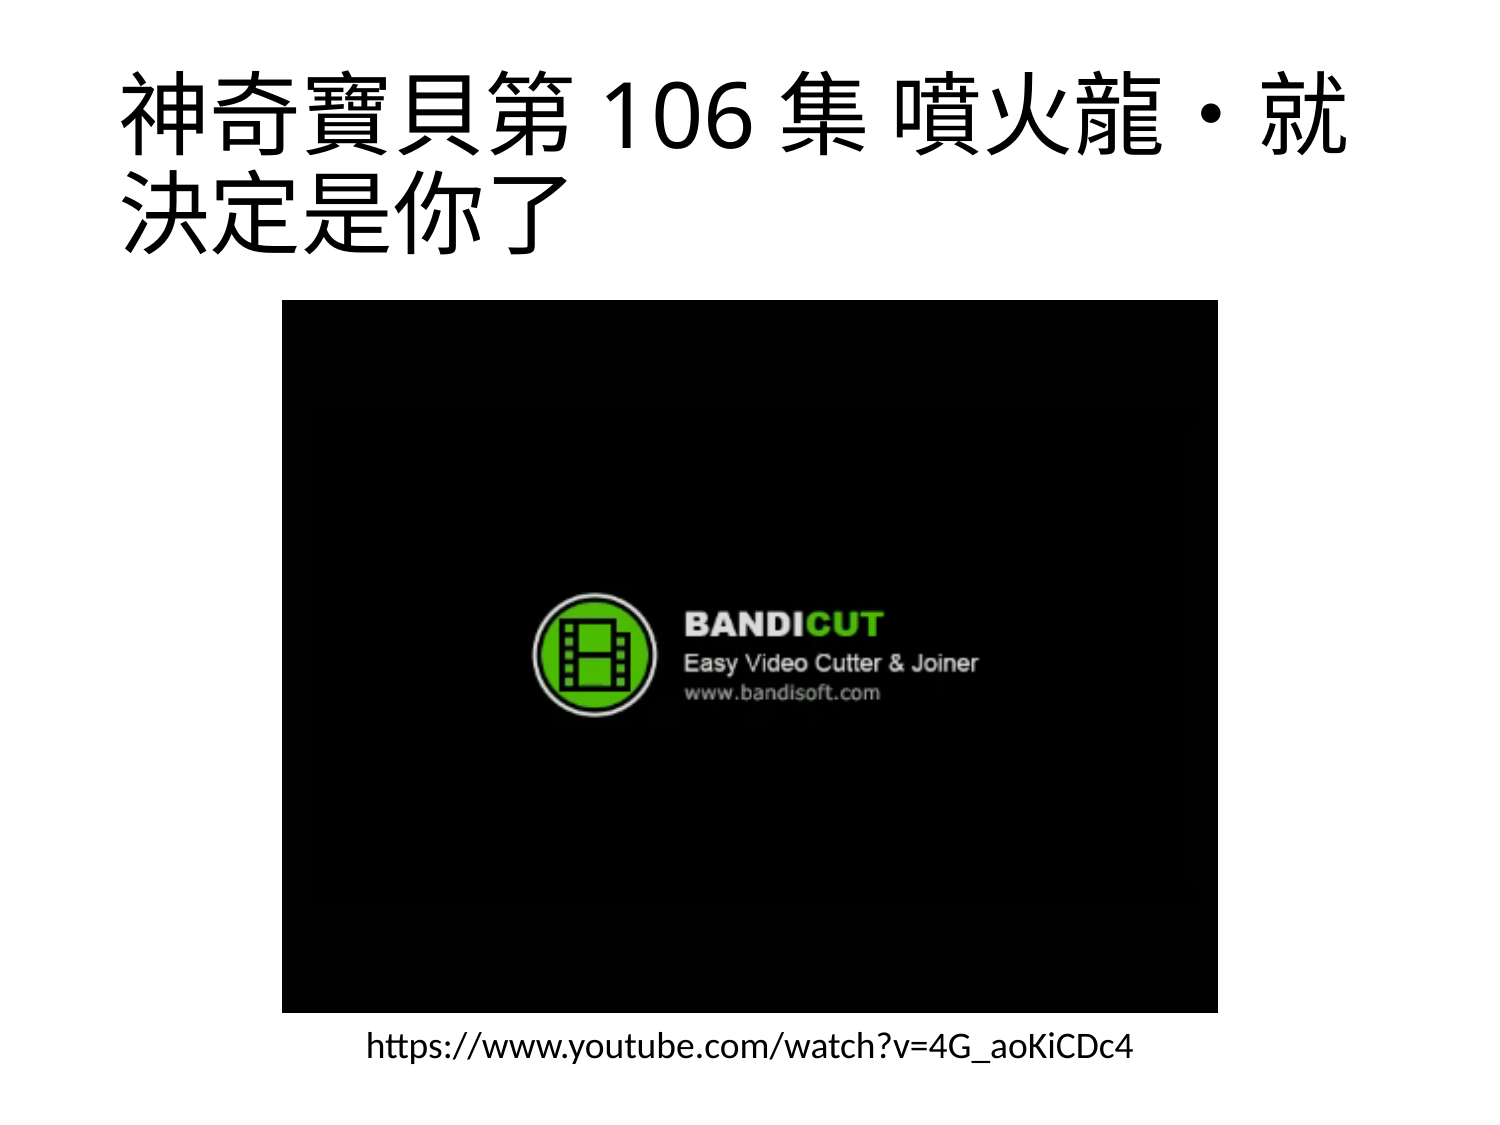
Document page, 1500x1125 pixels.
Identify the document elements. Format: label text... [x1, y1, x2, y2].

text_box https://www.youtube.com/watch?v=4G_aoKiCDc4 [267, 1013, 1233, 1073]
title 神奇寶貝第106集 噴火龍‧就決定是你了 [103, 59, 1397, 278]
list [282, 299, 1218, 1014]
